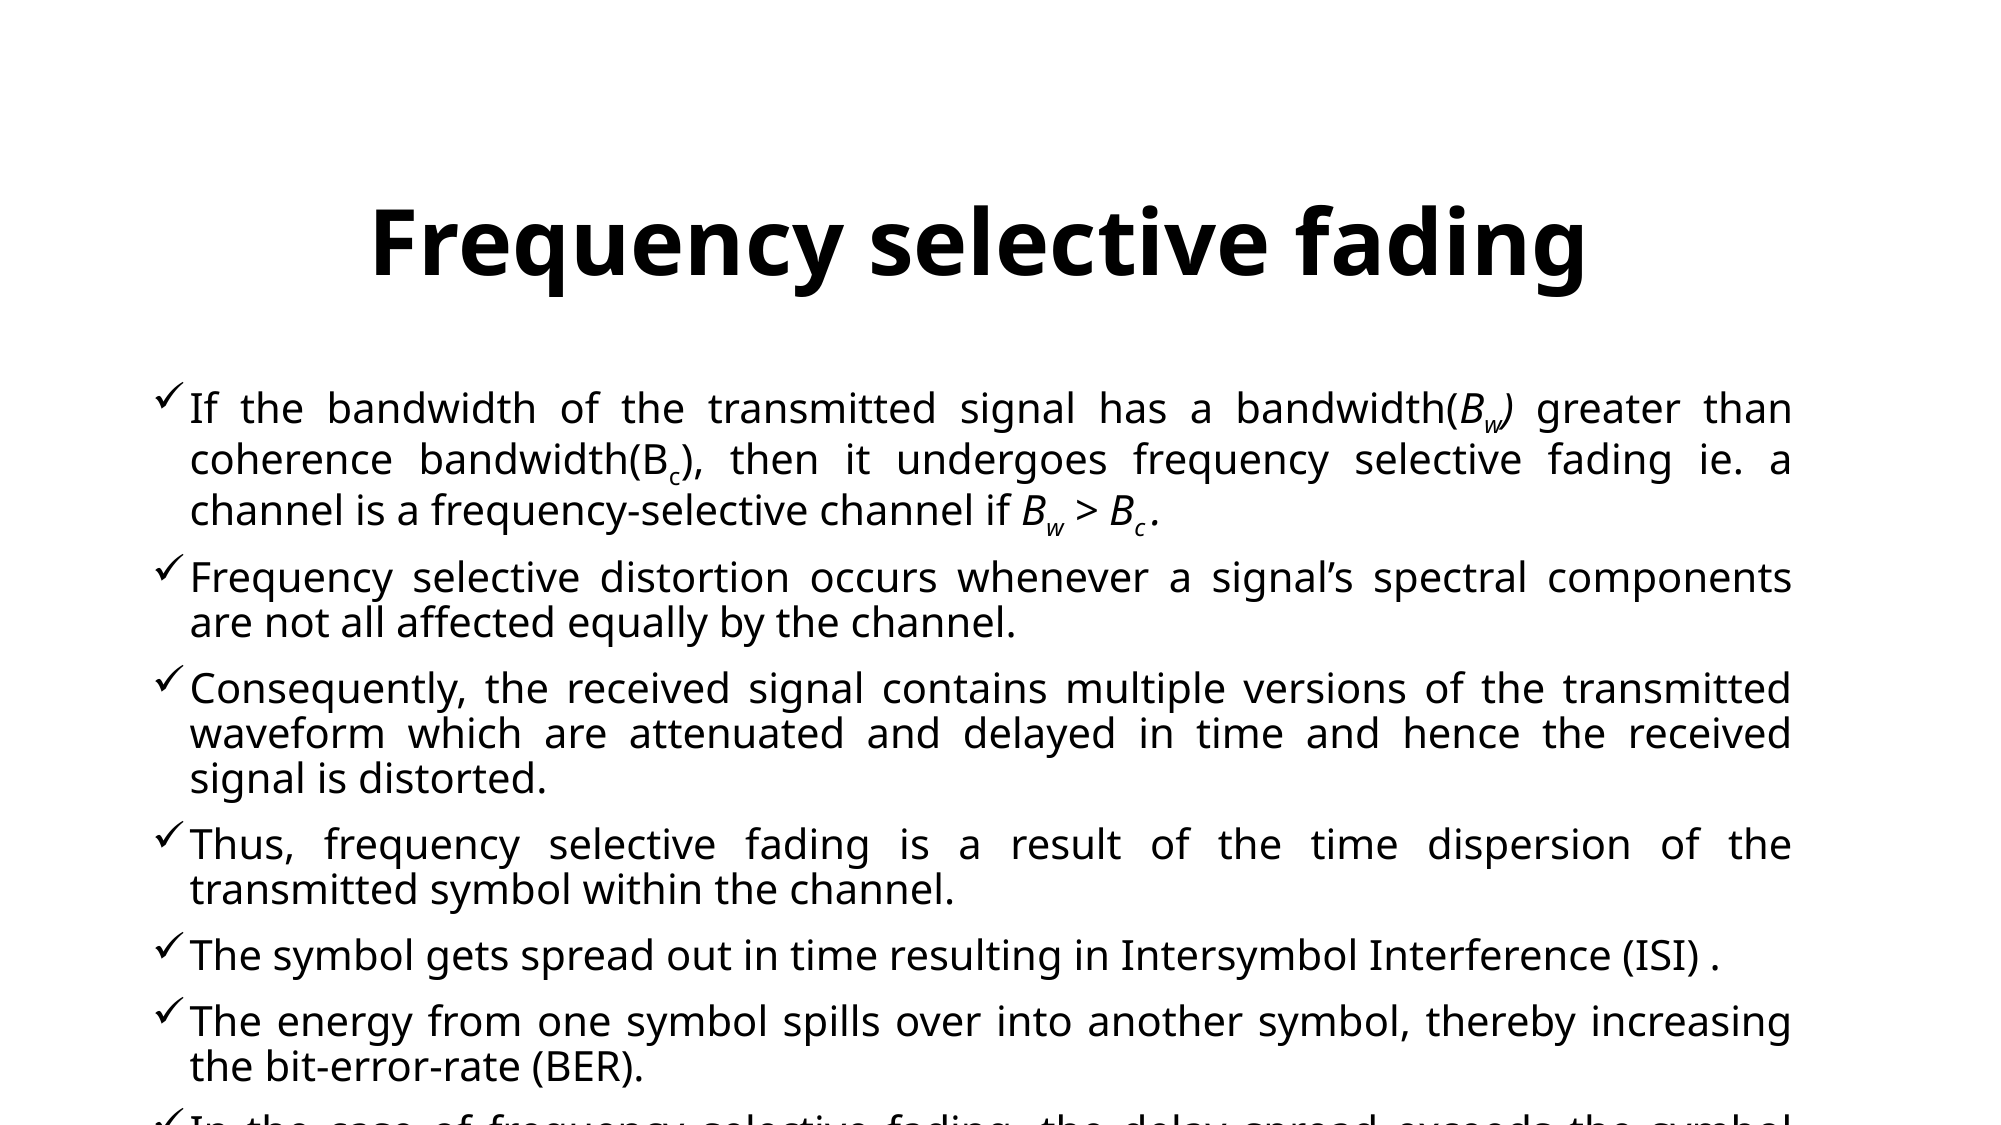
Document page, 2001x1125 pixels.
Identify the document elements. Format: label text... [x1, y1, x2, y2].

list If the bandwidth of the transmitted signal has a bandwidth(Bw) greater than coherence bandwidth(Bc), then it undergoes frequency selective fading ie. a channel is a frequency-selective channel if Bw > Bc . Frequency selective distortion occurs whenever a signal’s spectral components are not all affected equally by the channel. Consequently, the received signal contains multiple versions of the transmitted waveform which are attenuated and delayed in time and hence the received signal is distorted. Thus, frequency selective fading is a result of the time dispersion of the transmitted symbol within the channel. The symbol gets spread out in time resulting in Intersymbol Interference (ISI) . The energy from one symbol spills over into another symbol, thereby increasing the bit-error-rate (BER). In the case of frequency selective fading, the delay spread exceeds the symbol duration. [137, 374, 1809, 1087]
title Frequency selective fading [353, 164, 1647, 328]
